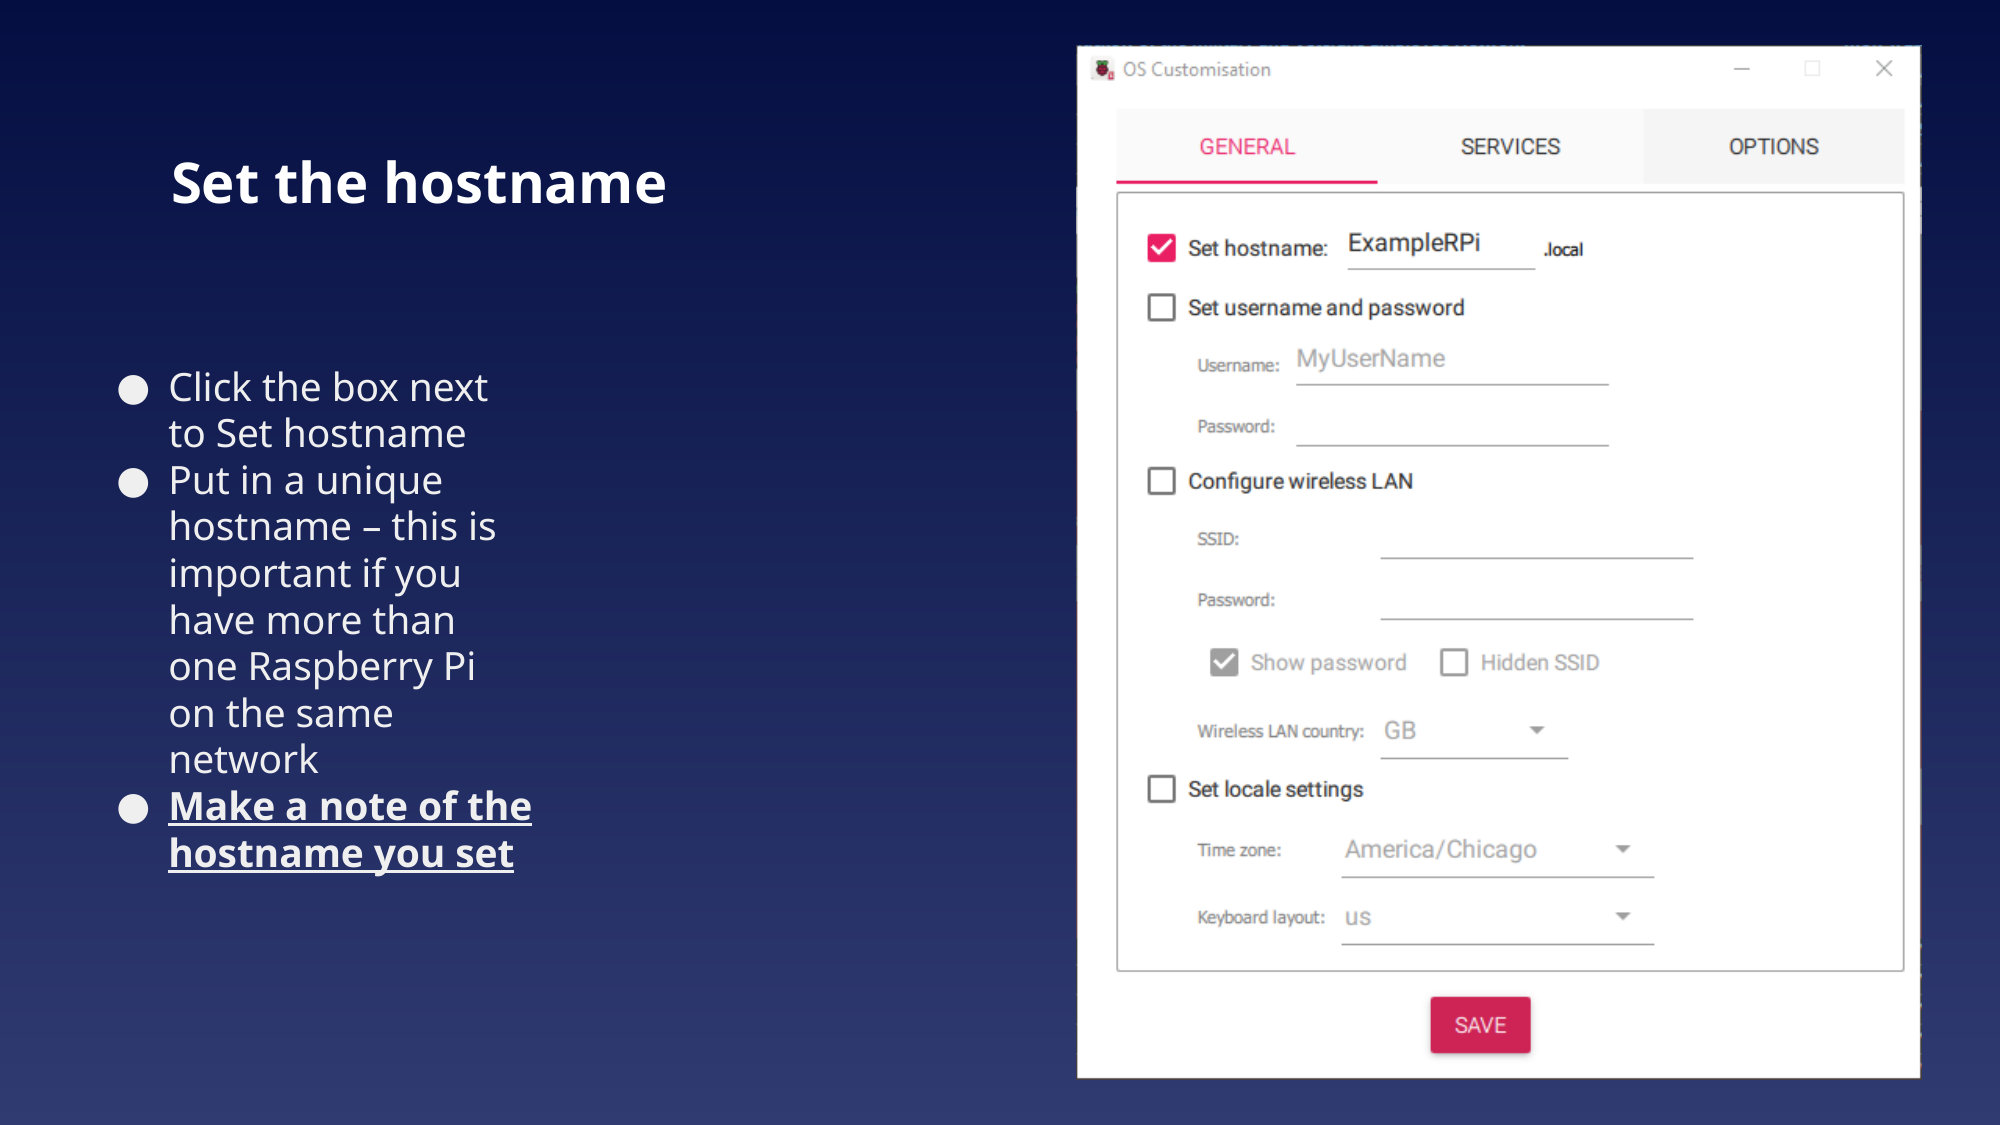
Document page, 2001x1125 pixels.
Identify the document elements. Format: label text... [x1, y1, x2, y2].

title Set the hostname [156, 118, 1070, 244]
picture [1075, 44, 1922, 1080]
text_box Click the box next to Set hostname Put in a unique hostname – this is important if you have more than one Raspberry Pi on the same network Make a note of the hostname you set [78, 261, 549, 976]
